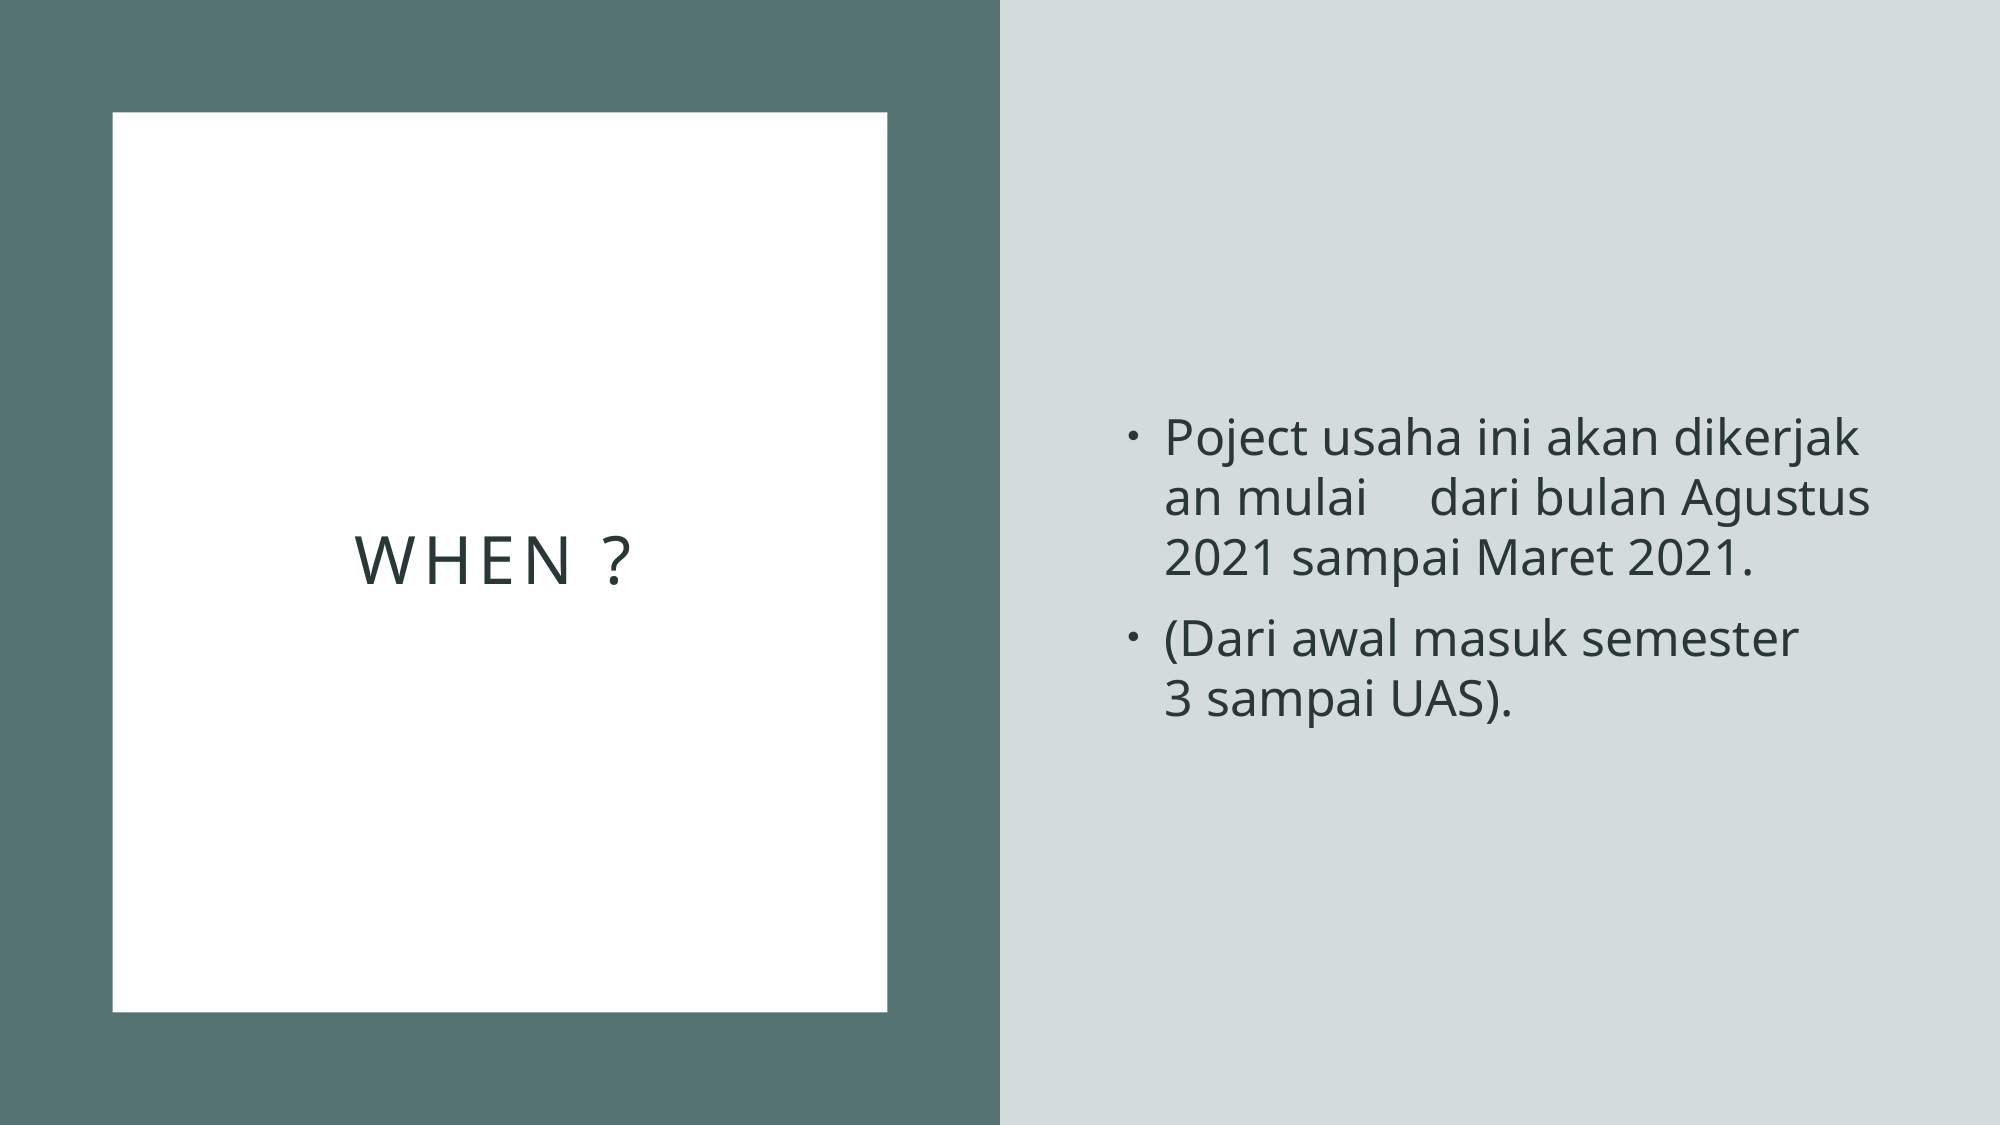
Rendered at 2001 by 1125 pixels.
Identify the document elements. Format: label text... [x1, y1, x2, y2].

title WHEN ? [189, 224, 798, 900]
list Poject usaha ini akan dikerjakan mulai dari bulan Agustus 2021 sampai Maret 2021. (Dari awal masuk semester 3 sampai UAS). [1112, 85, 1888, 1047]
text_box [0, 0, 999, 1125]
text_box [111, 111, 888, 1013]
text_box [999, 0, 2000, 1125]
